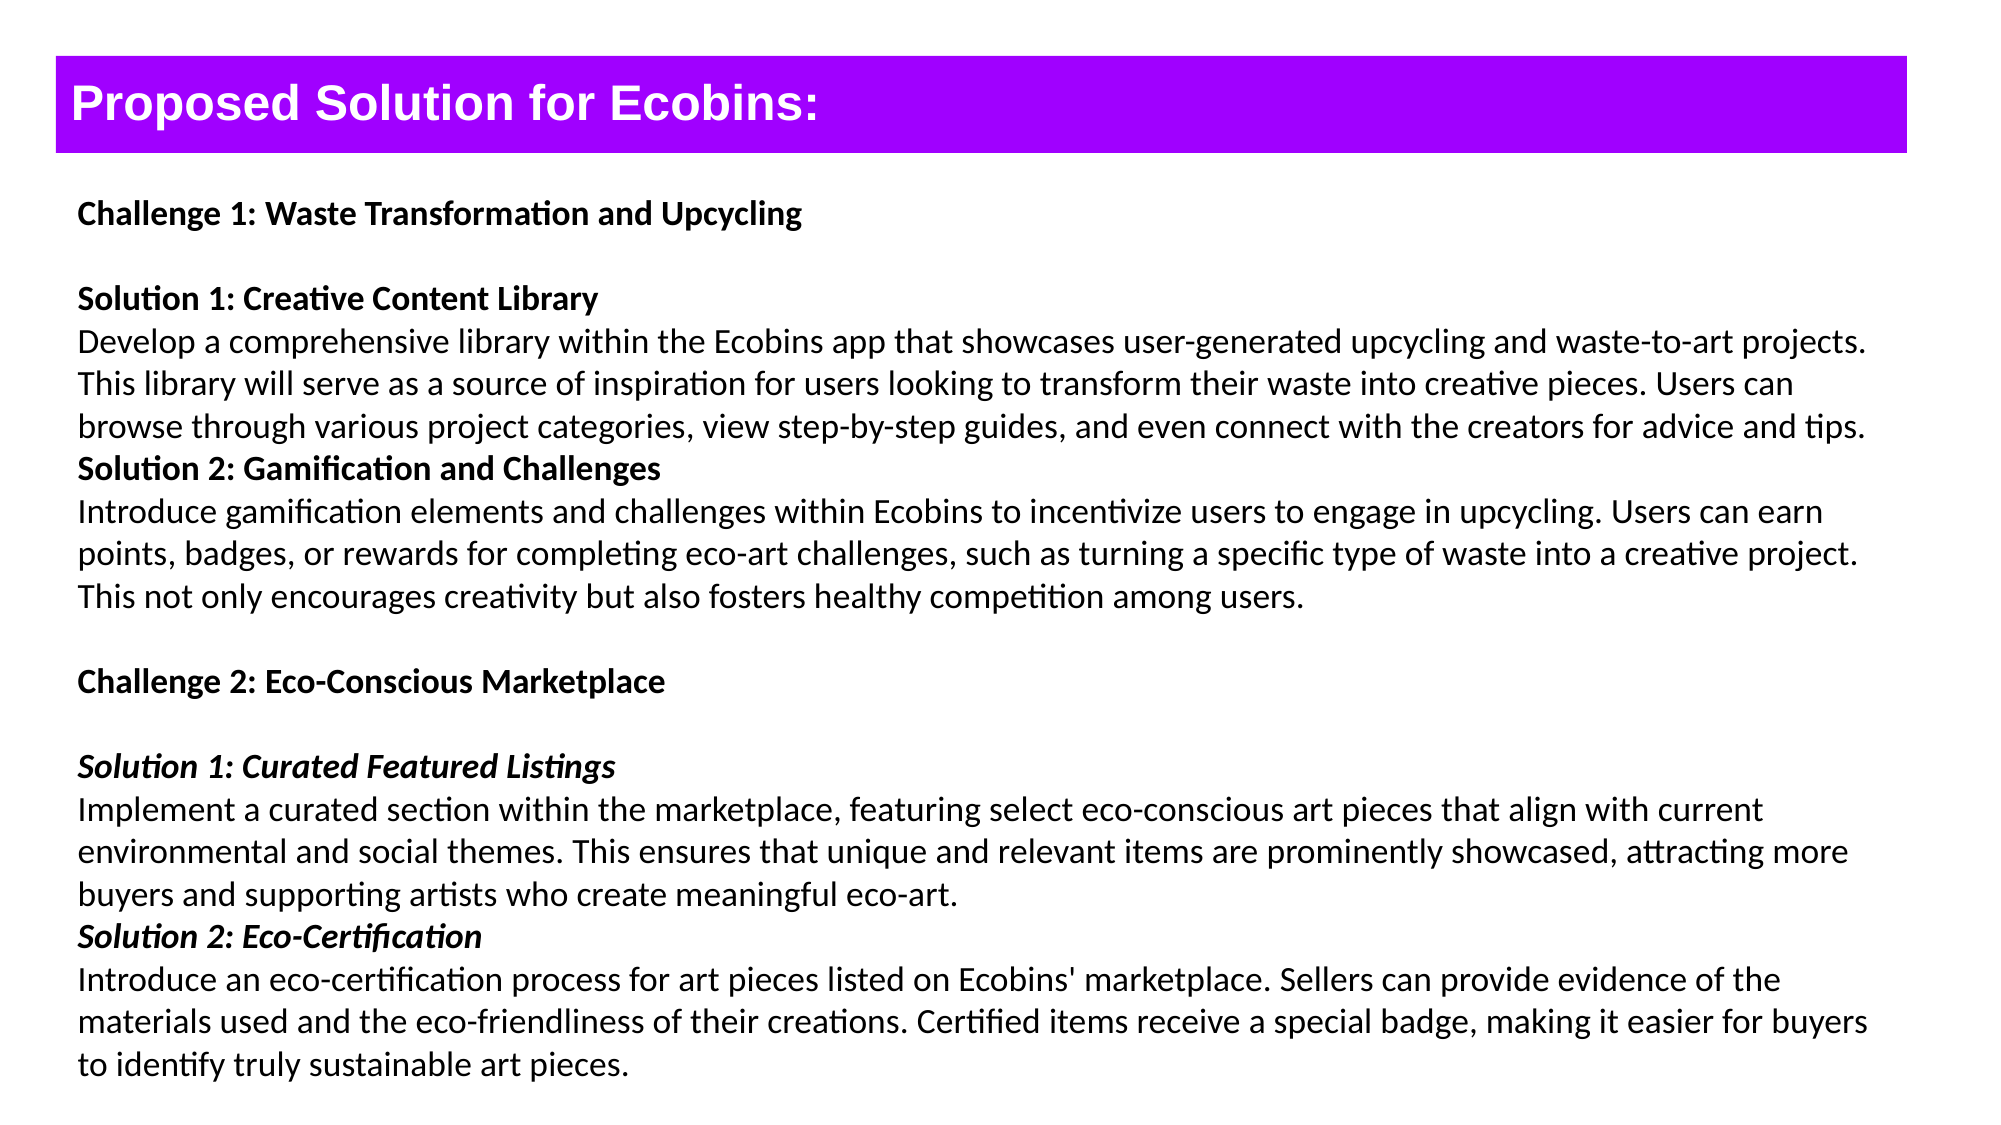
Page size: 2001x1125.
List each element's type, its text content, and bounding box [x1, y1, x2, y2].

title Proposed Solution for Ecobins: [68, 68, 1156, 175]
text_box [55, 55, 1907, 153]
text_box Challenge 1: Waste Transformation and Upcycling Solution 1: Creative Content Library Develop a comprehensive library within the Ecobins app that showcases user-generated upcycling and waste-to-art projects. This library will serve as a source of inspiration for users looking to transform their waste into creative pieces. Users can browse through various project categories, view step-by-step guides, and even connect with the creators for advice and tips. Solution 2: Gamification and Challenges Introduce gamification elements and challenges within Ecobins to incentivize users to engage in upcycling. Users can earn points, badges, or rewards for completing eco-art challenges, such as turning a specific type of waste into a creative project. This not only encourages creativity but also fosters healthy competition among users. Challenge 2: Eco-Conscious Marketplace Solution 1: Curated Featured Listings Implement a curated section within the marketplace, featuring select eco-conscious art pieces that align with current environmental and social themes. This ensures that unique and relevant items are prominently showcased, attracting more buyers and supporting artists who create meaningful eco-art. Solution 2: Eco-Certification Introduce an eco-certification process for art pieces listed on Ecobins' marketplace. Sellers can provide evidence of the materials used and the eco-friendliness of their creations. Certified items receive a special badge, making it easier for buyers to identify truly sustainable art pieces. [62, 175, 1914, 883]
